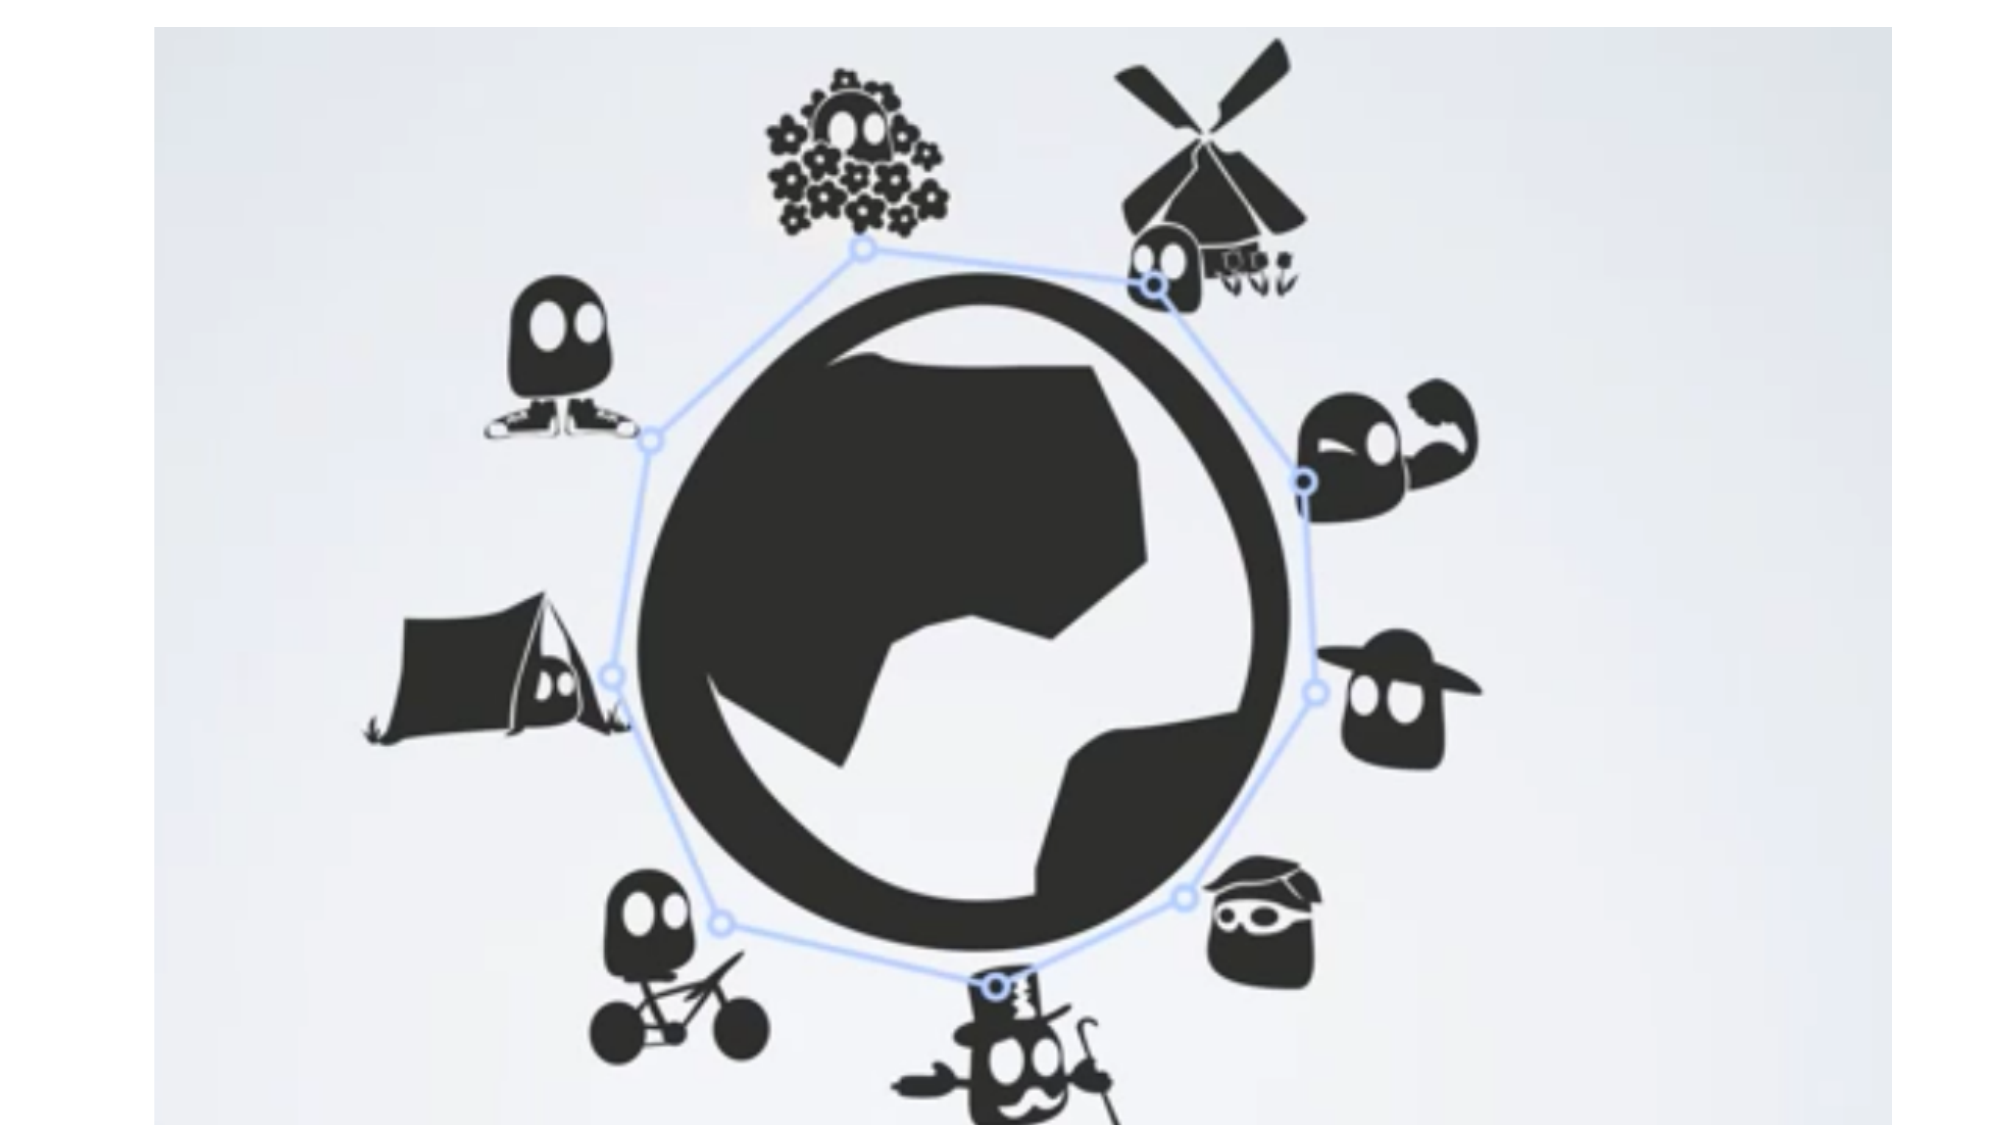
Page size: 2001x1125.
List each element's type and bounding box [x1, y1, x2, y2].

picture [154, 27, 1892, 1125]
